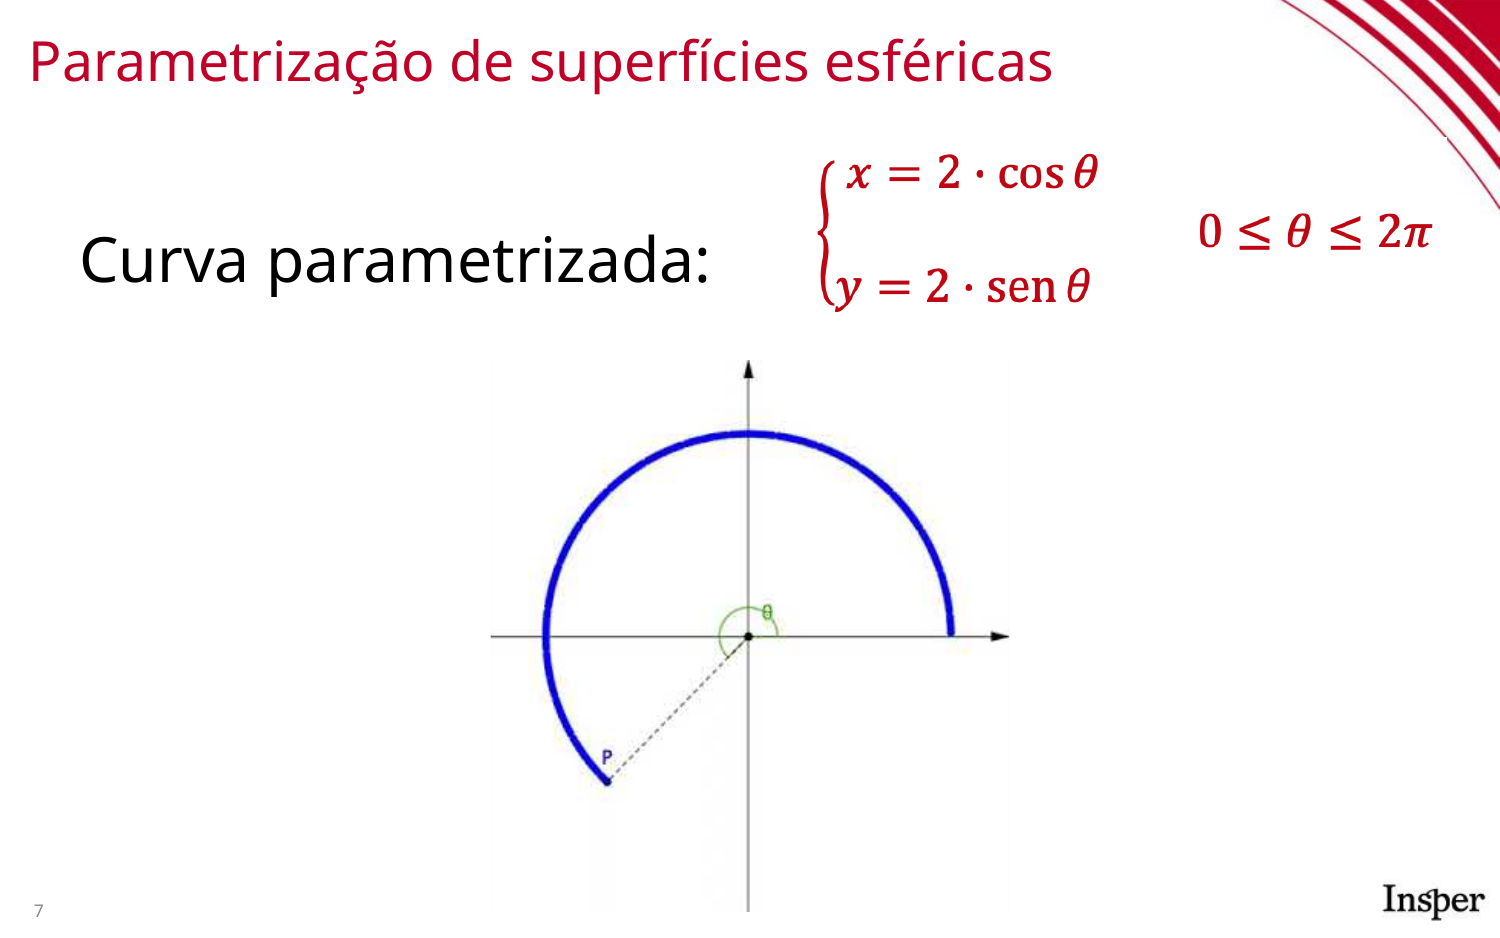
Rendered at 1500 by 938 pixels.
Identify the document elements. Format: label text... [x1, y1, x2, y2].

slide_number 7 [0, 887, 78, 938]
picture [249, 0, 1500, 938]
list Curva parametrizada: [64, 175, 789, 289]
title Parametrização de superfícies esféricas [13, 18, 1397, 104]
